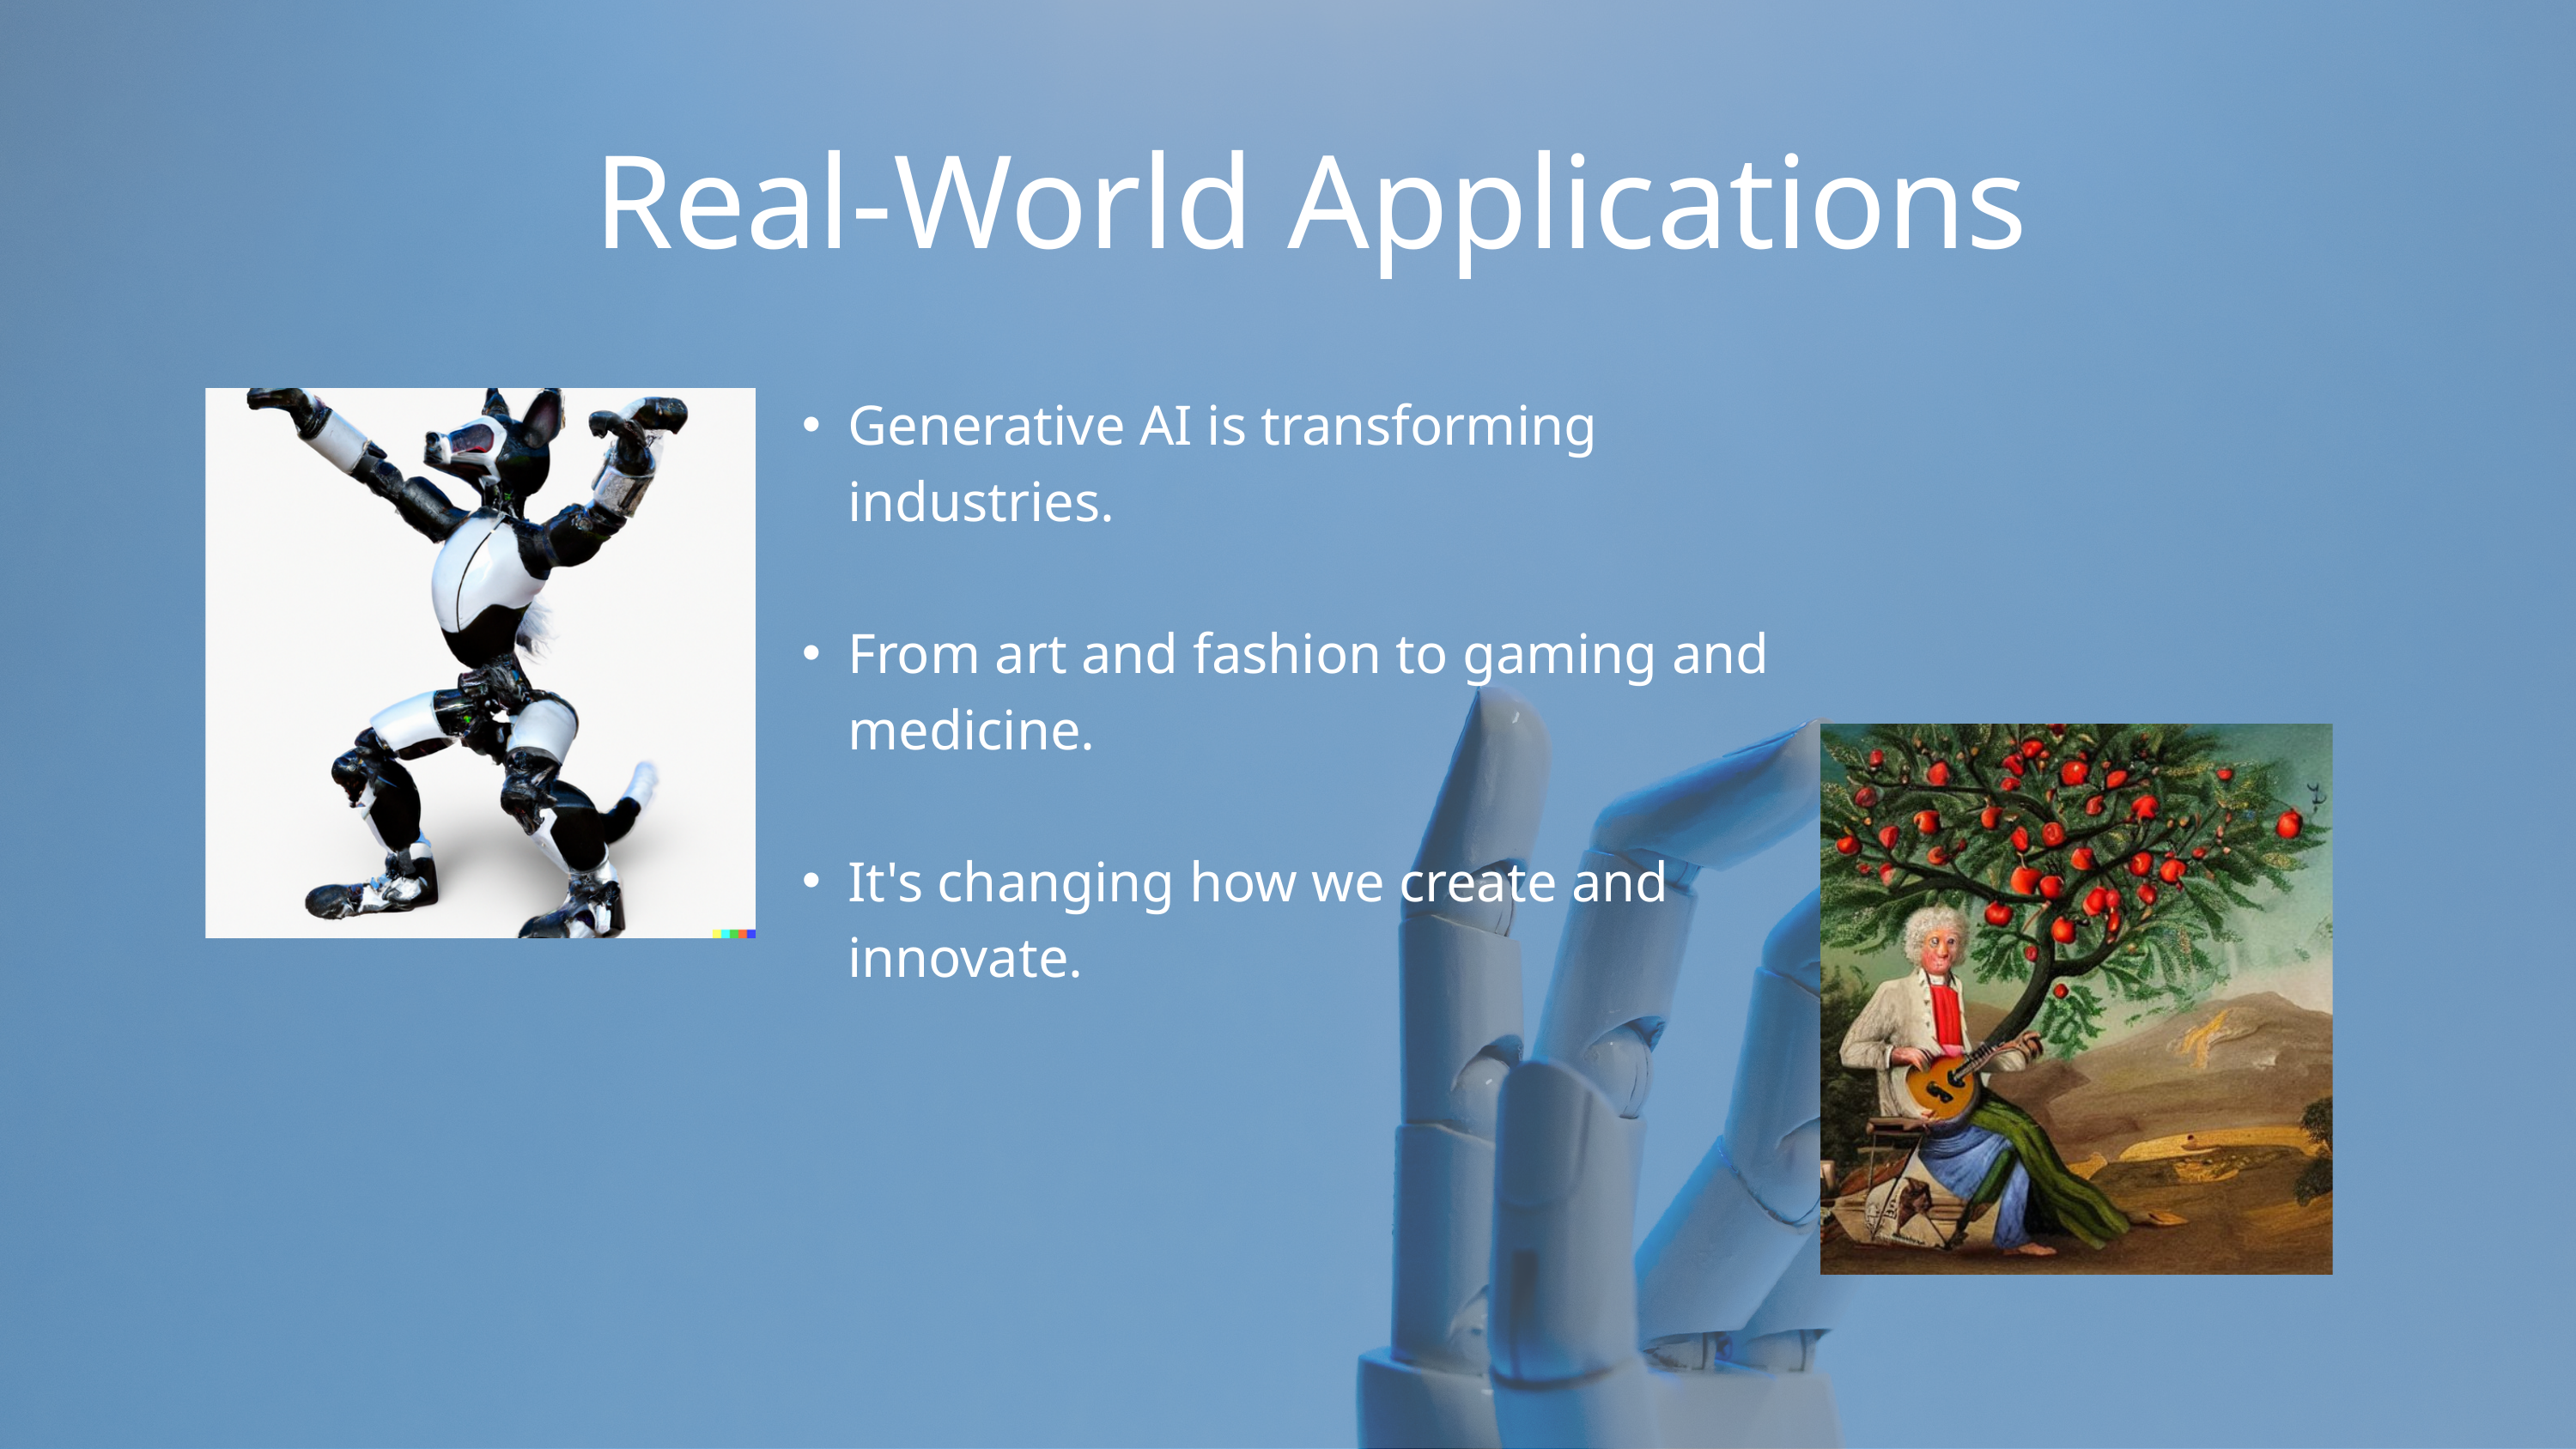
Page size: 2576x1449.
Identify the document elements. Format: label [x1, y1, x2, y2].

text_box [0, 0, 2576, 1449]
